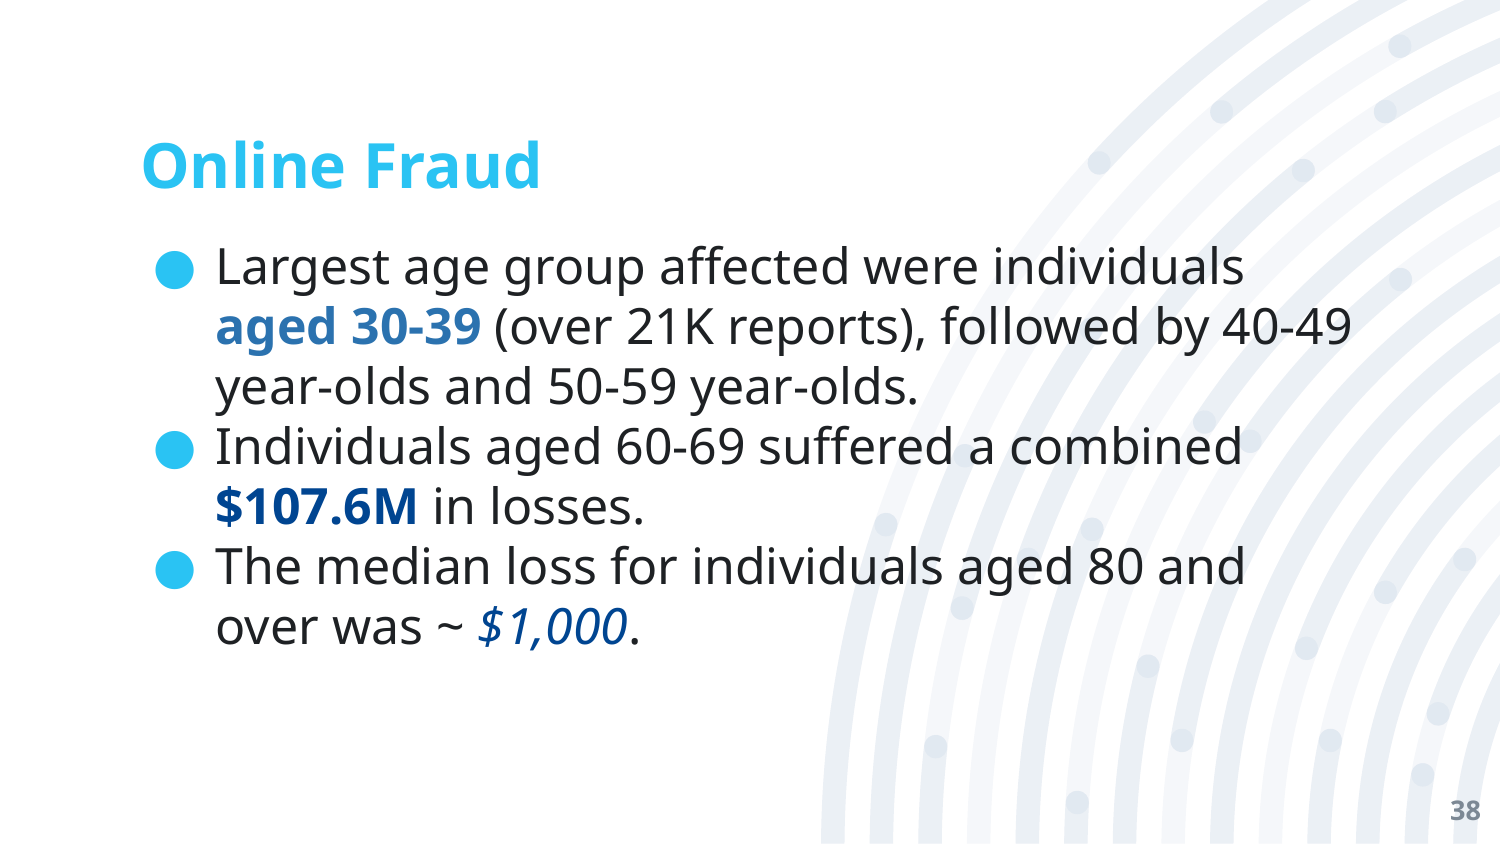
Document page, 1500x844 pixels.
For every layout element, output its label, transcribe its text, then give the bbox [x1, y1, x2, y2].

title Online Fraud [140, 137, 1360, 203]
slide_number ‹#› [1391, 779, 1482, 844]
list Largest age group affected were individuals aged 30-39 (over 21K reports), followed by 40-49 year-olds and 50-59 year-olds. Individuals aged 60-69 suffered a combined $107.6M in losses. The median loss for individuals aged 80 and over was ~ $1,000. [140, 234, 1360, 733]
